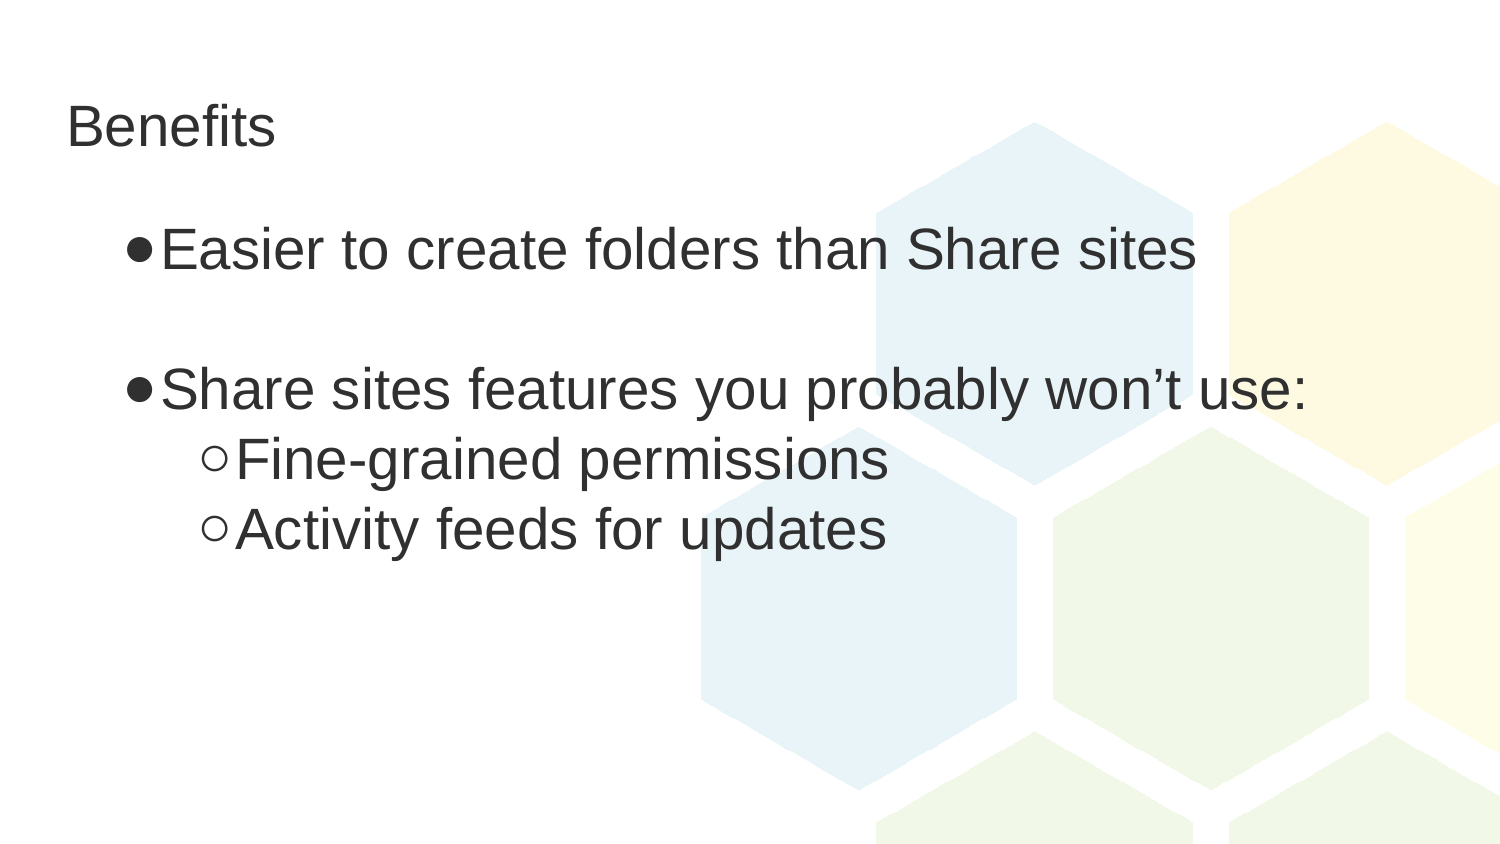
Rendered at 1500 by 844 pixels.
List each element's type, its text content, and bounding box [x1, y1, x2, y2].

picture [0, 0, 1500, 844]
title Benefits [51, 72, 1449, 167]
title Easier to create folders than Share sites Share sites features you probably won’t use: Fine-grained permissions Activity feeds for updates [70, 196, 1468, 759]
